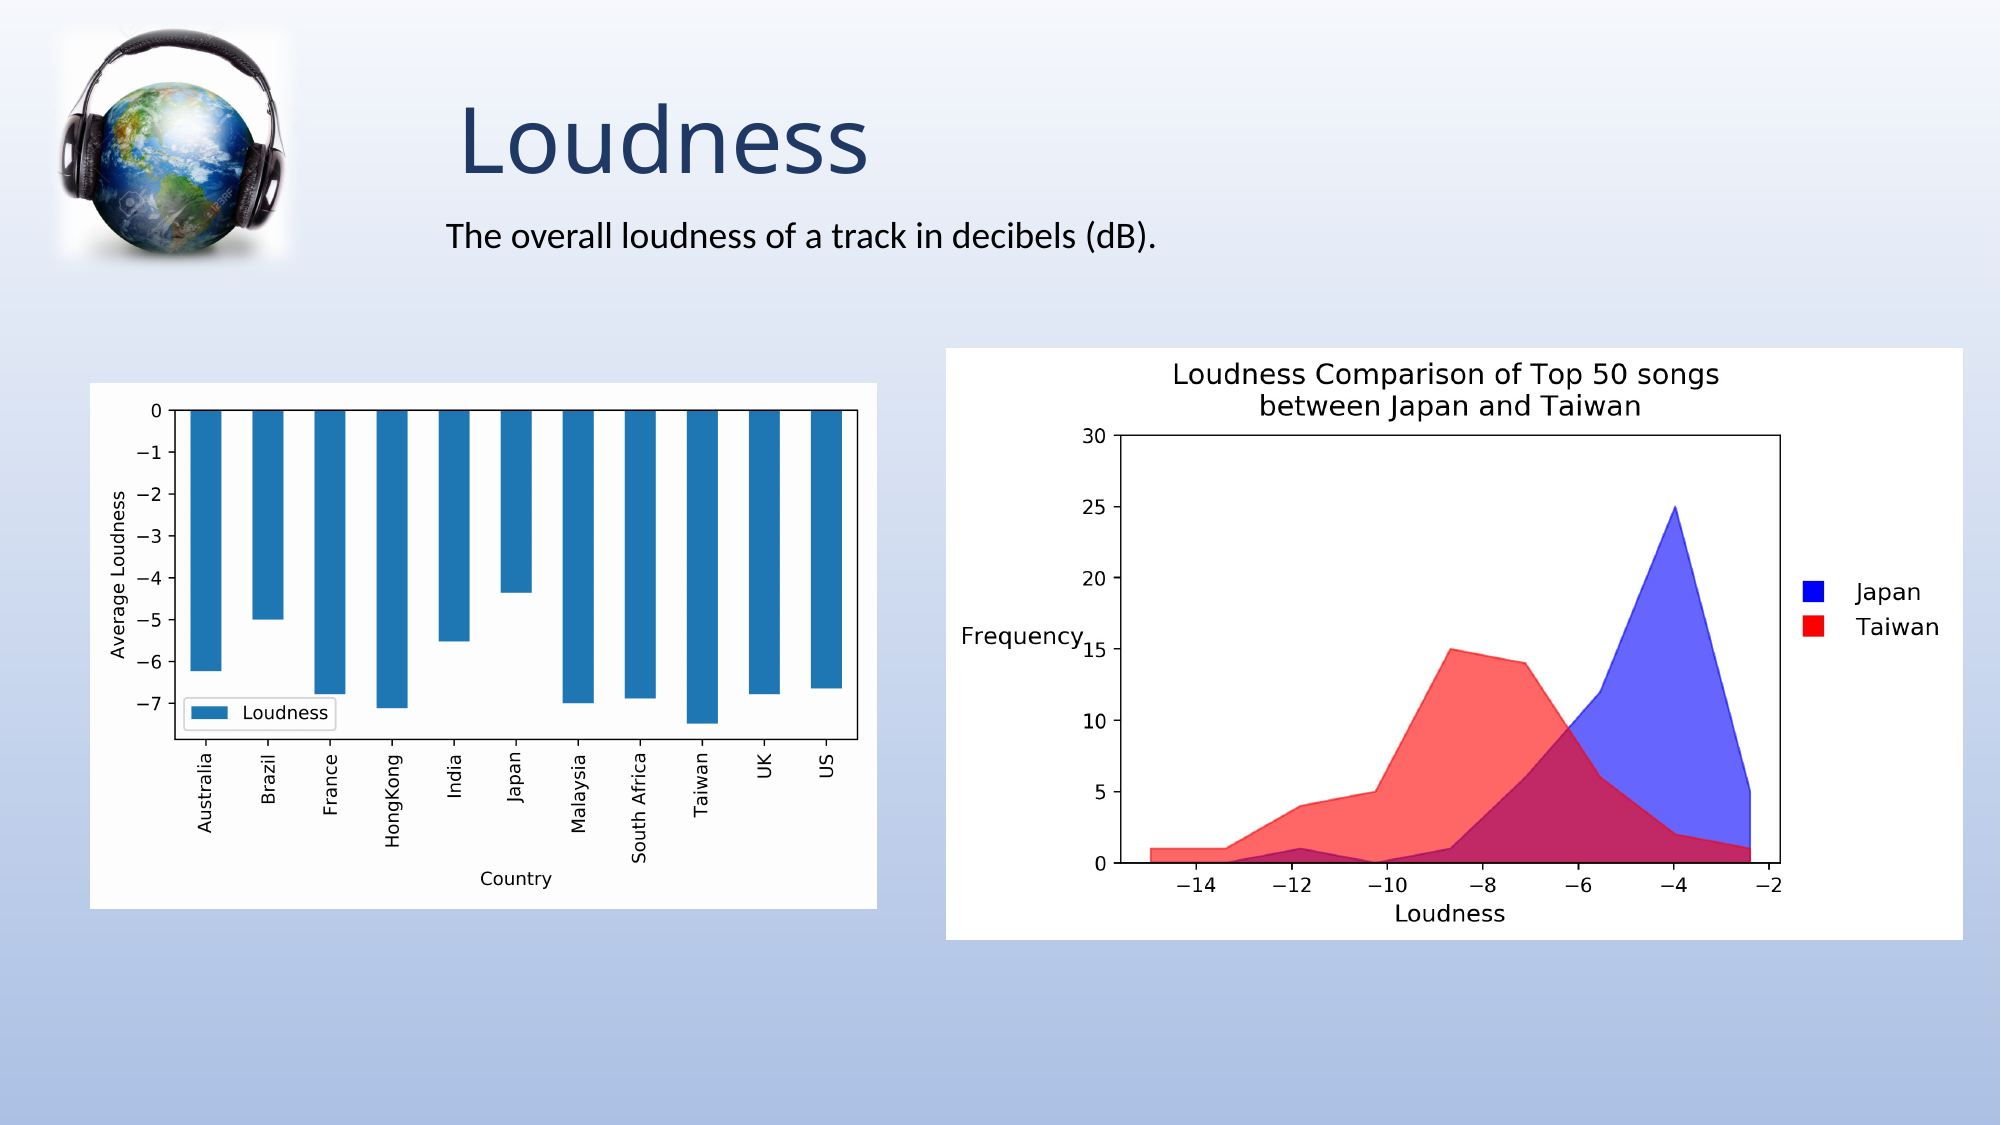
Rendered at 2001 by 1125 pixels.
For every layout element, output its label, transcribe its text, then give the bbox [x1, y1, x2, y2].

picture [946, 347, 1963, 940]
text_box The overall loudness of a track in decibels (dB). [431, 203, 1174, 264]
picture [42, 11, 306, 276]
list [137, 275, 1863, 1114]
picture [90, 383, 877, 909]
title Loudness [442, 60, 1330, 227]
